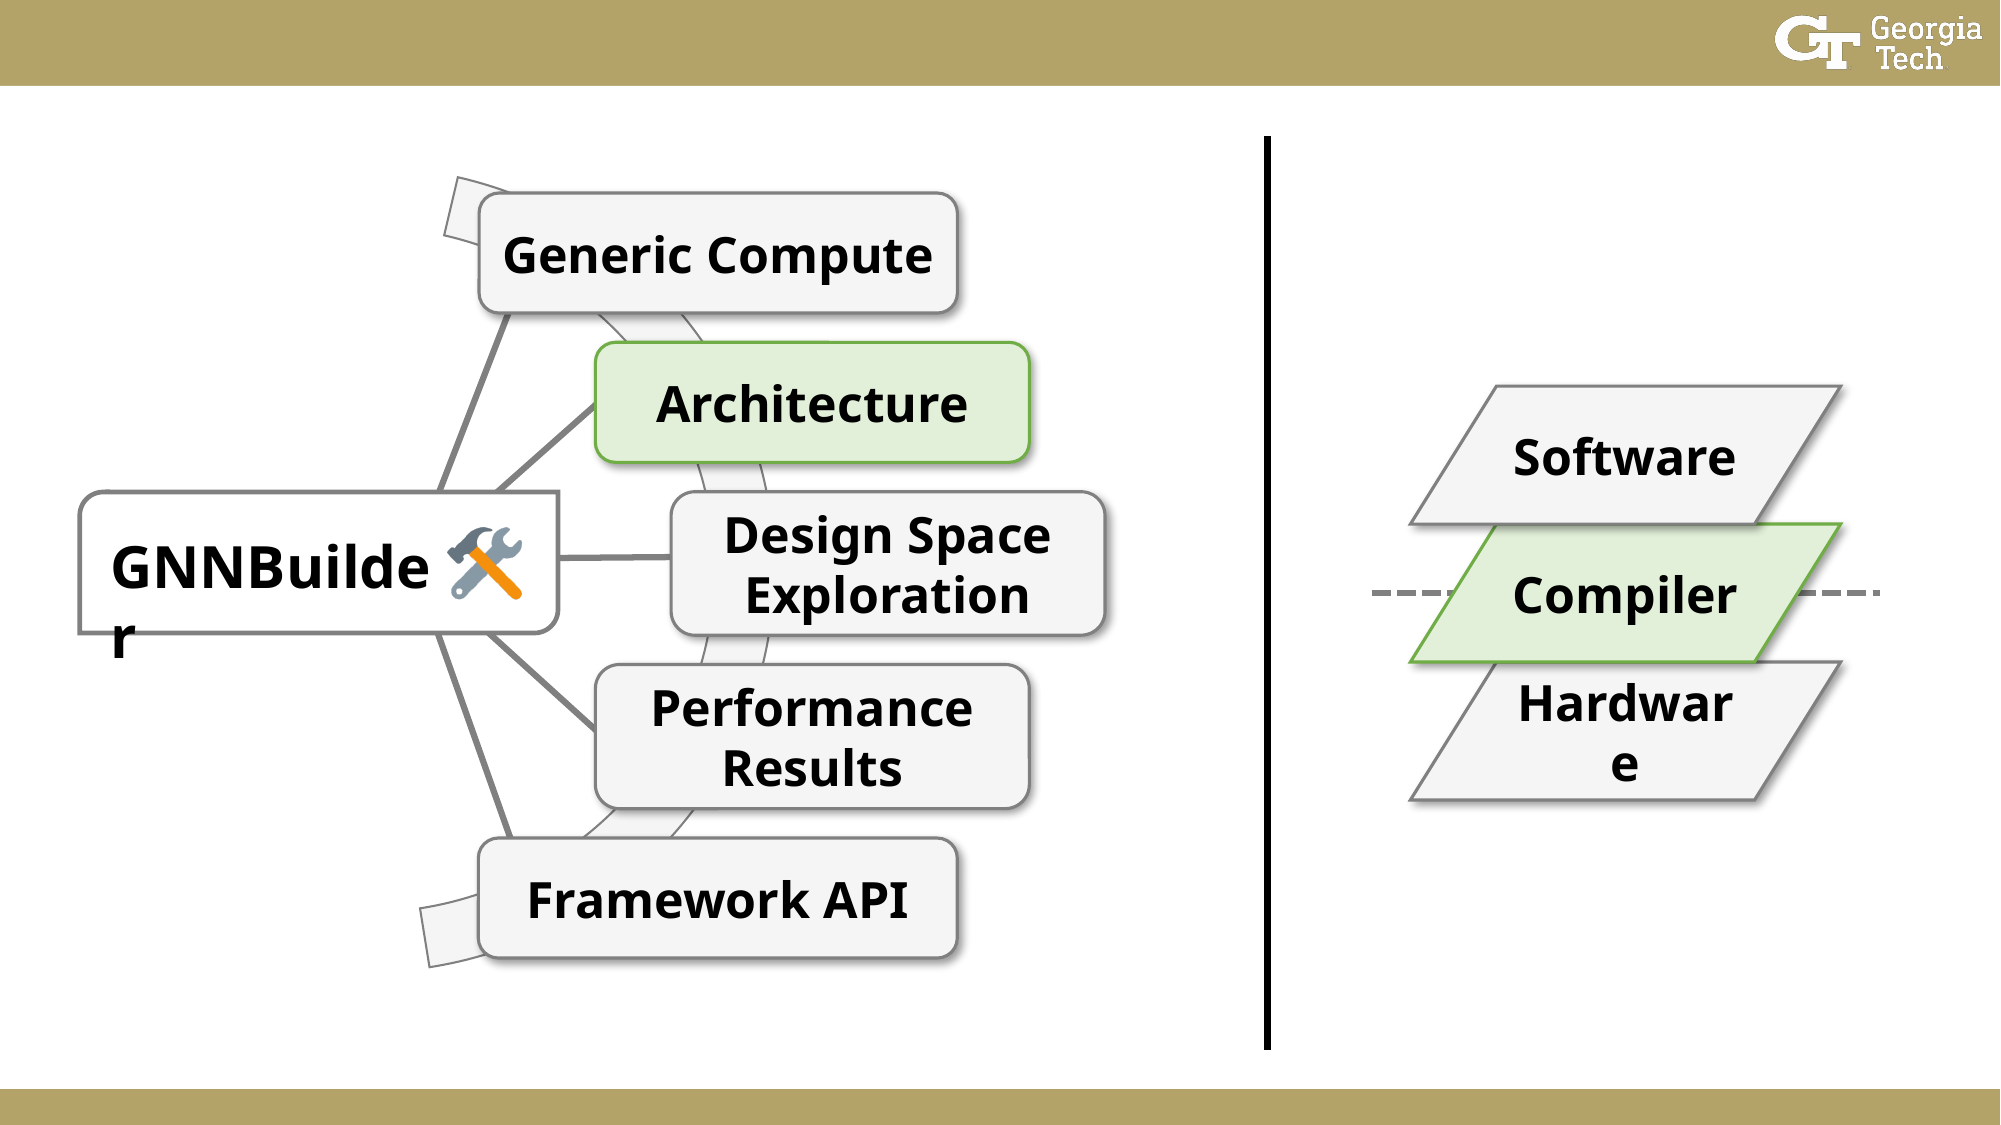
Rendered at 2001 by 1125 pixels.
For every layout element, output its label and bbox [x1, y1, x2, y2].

text_box [1371, 386, 1880, 800]
picture [1757, 0, 2000, 86]
text_box [0, 166, 1106, 973]
